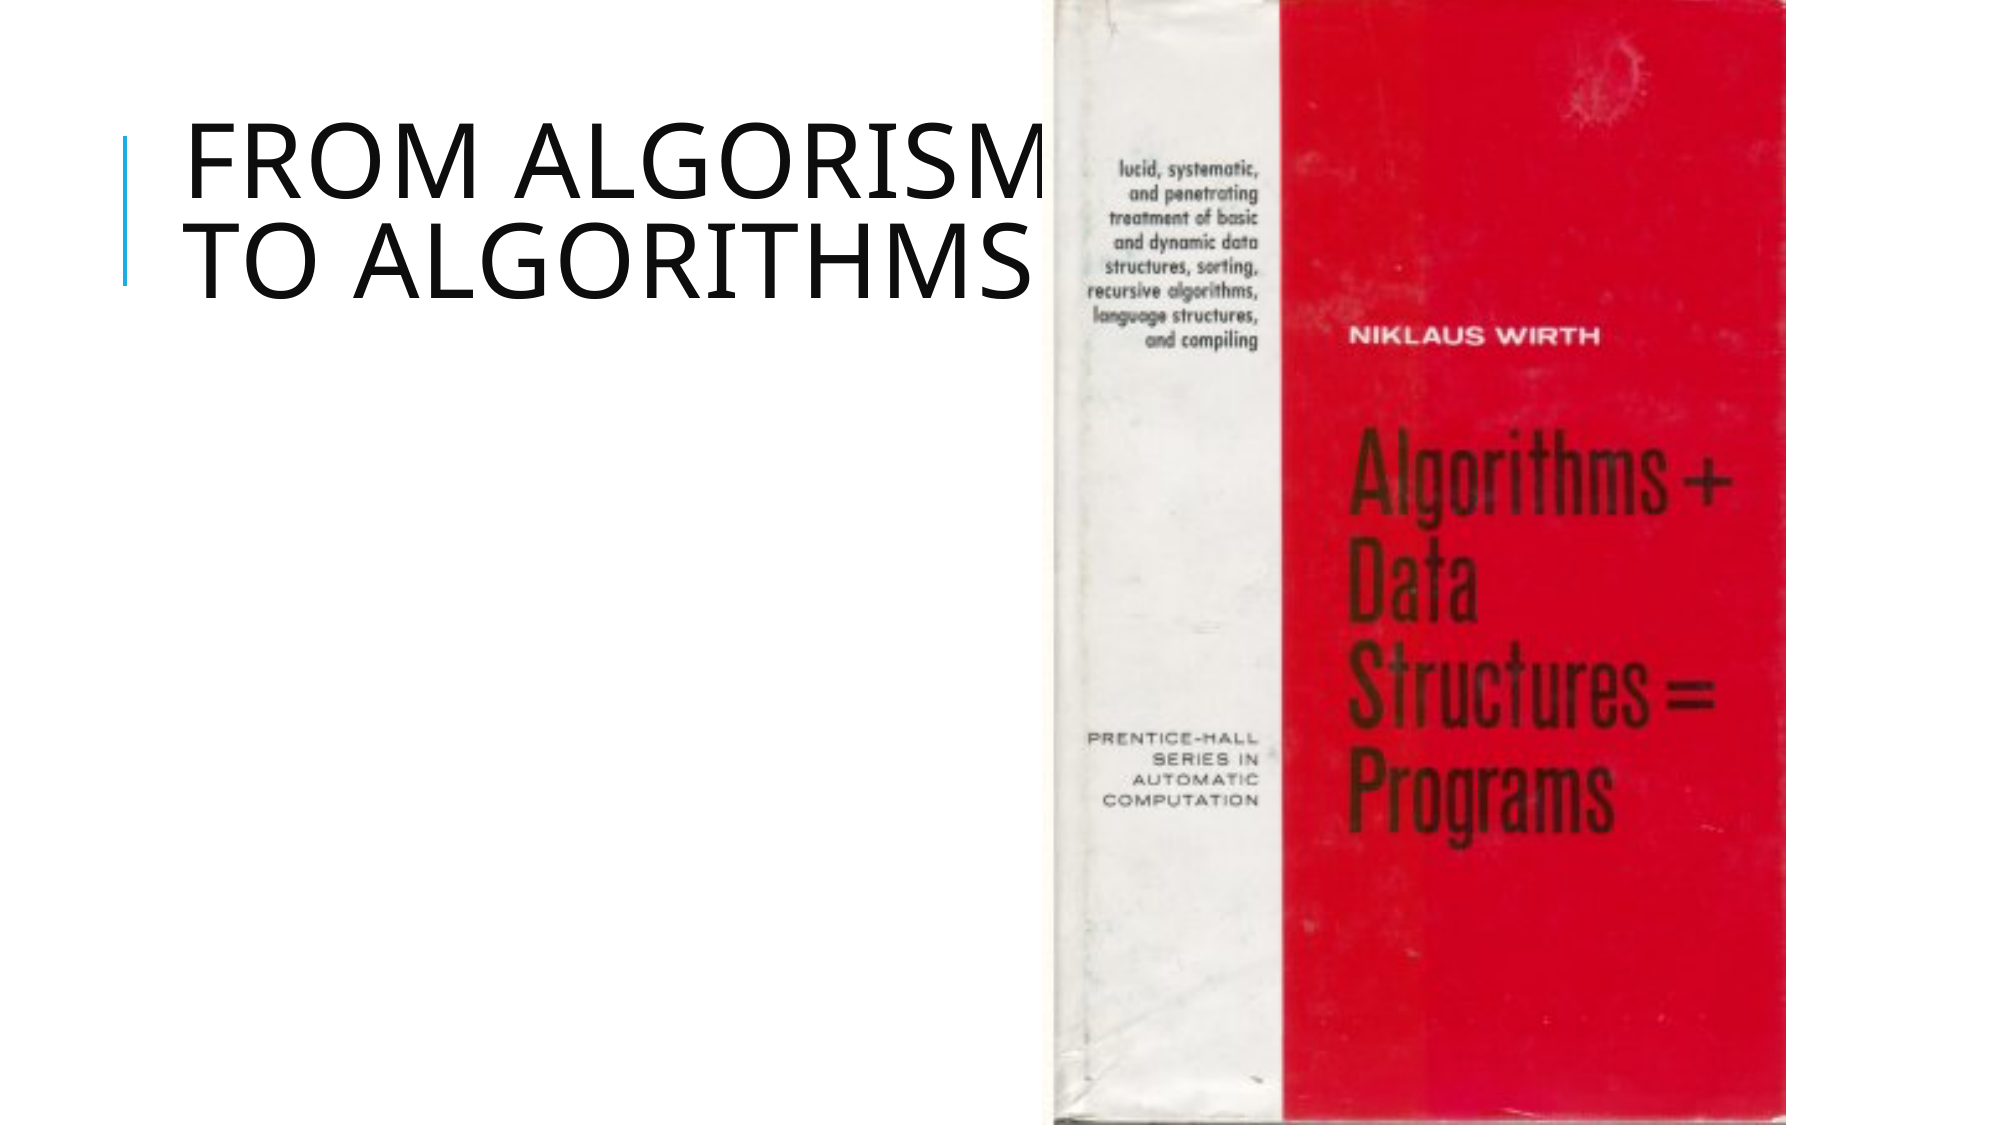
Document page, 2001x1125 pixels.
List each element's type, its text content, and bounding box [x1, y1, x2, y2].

title From Algorism to Algorithms [168, 96, 1035, 342]
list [1041, 0, 1787, 1125]
